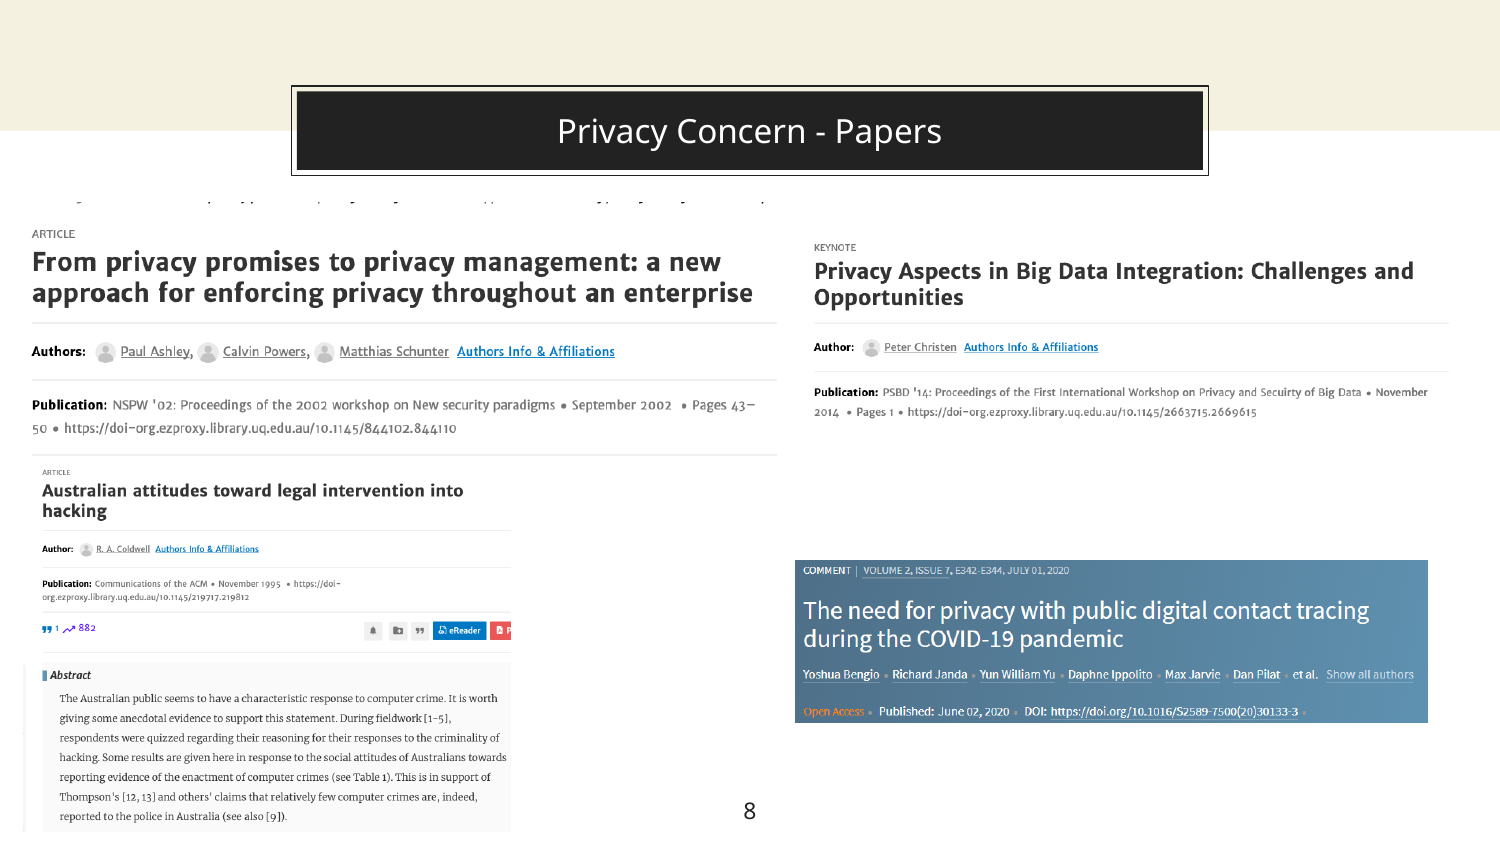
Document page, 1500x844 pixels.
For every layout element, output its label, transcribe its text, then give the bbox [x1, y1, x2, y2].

title Privacy Concern - Papers [296, 91, 1203, 170]
slide_number 8 [705, 781, 795, 832]
picture [14, 202, 1460, 832]
picture [794, 560, 1428, 723]
